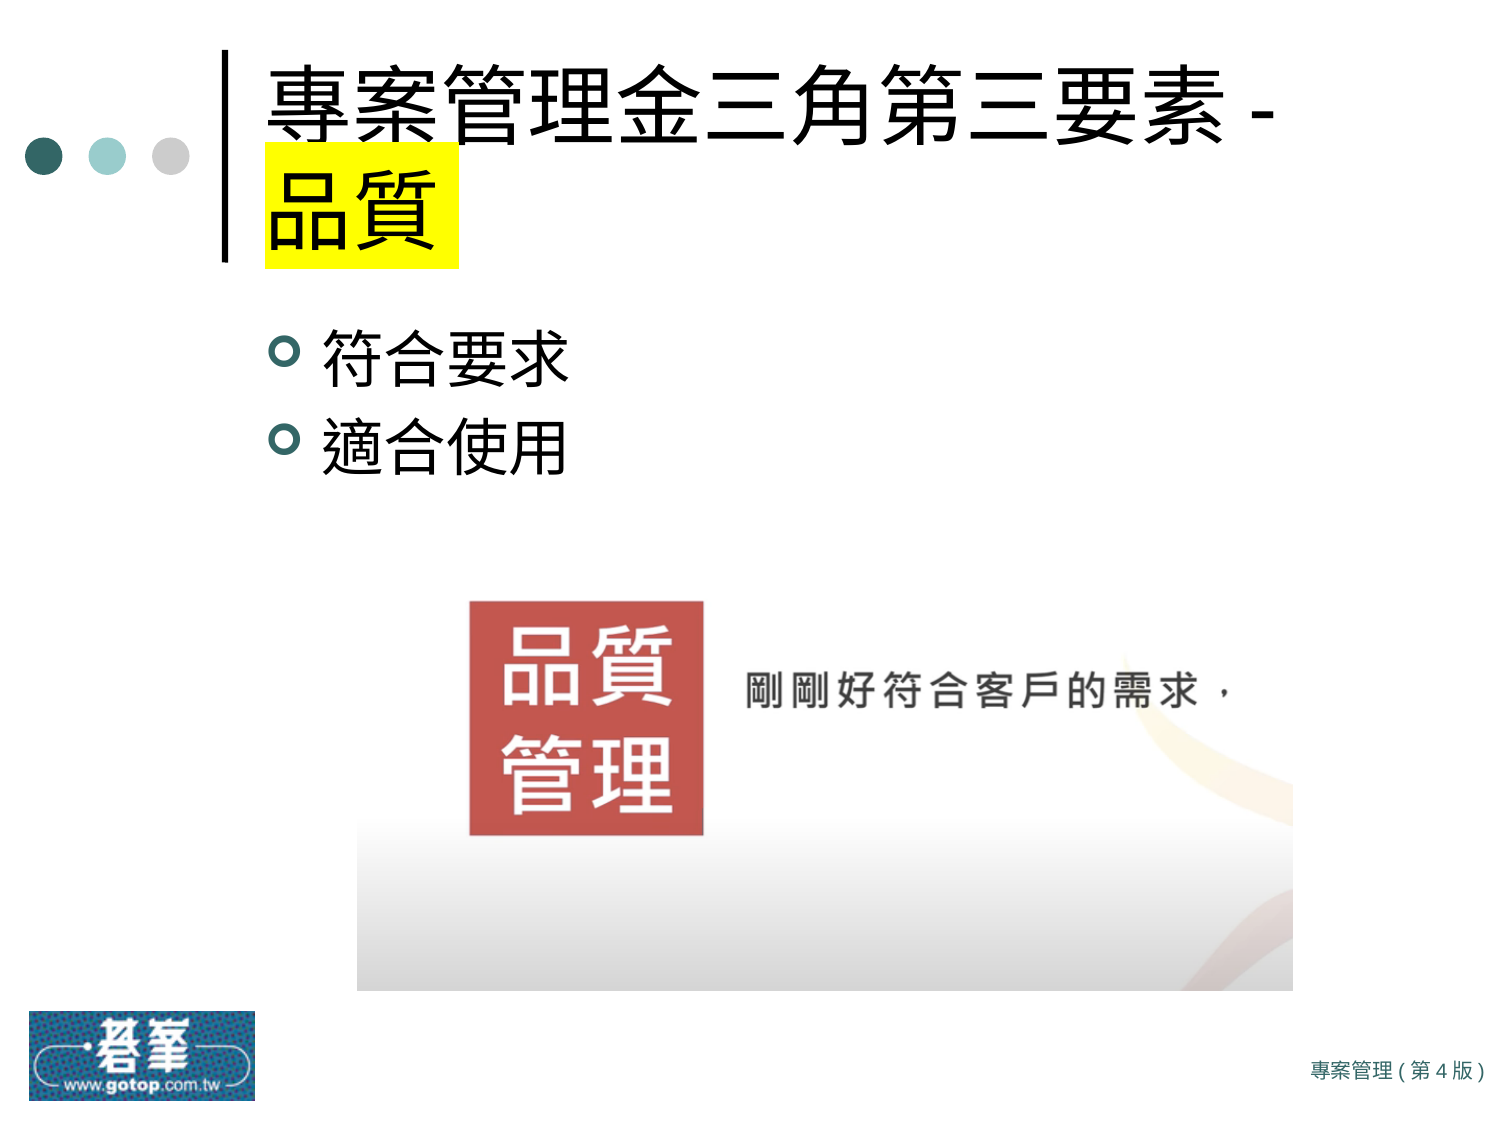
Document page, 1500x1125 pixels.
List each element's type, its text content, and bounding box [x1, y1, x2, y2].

list 符合要求 適合使用 [249, 312, 1400, 988]
slide_number 專案管理(第4版) [1187, 1050, 1500, 1125]
picture [357, 496, 1293, 991]
title 專案管理金三角第三要素- 品質 [249, 31, 1400, 282]
picture [29, 1011, 255, 1101]
